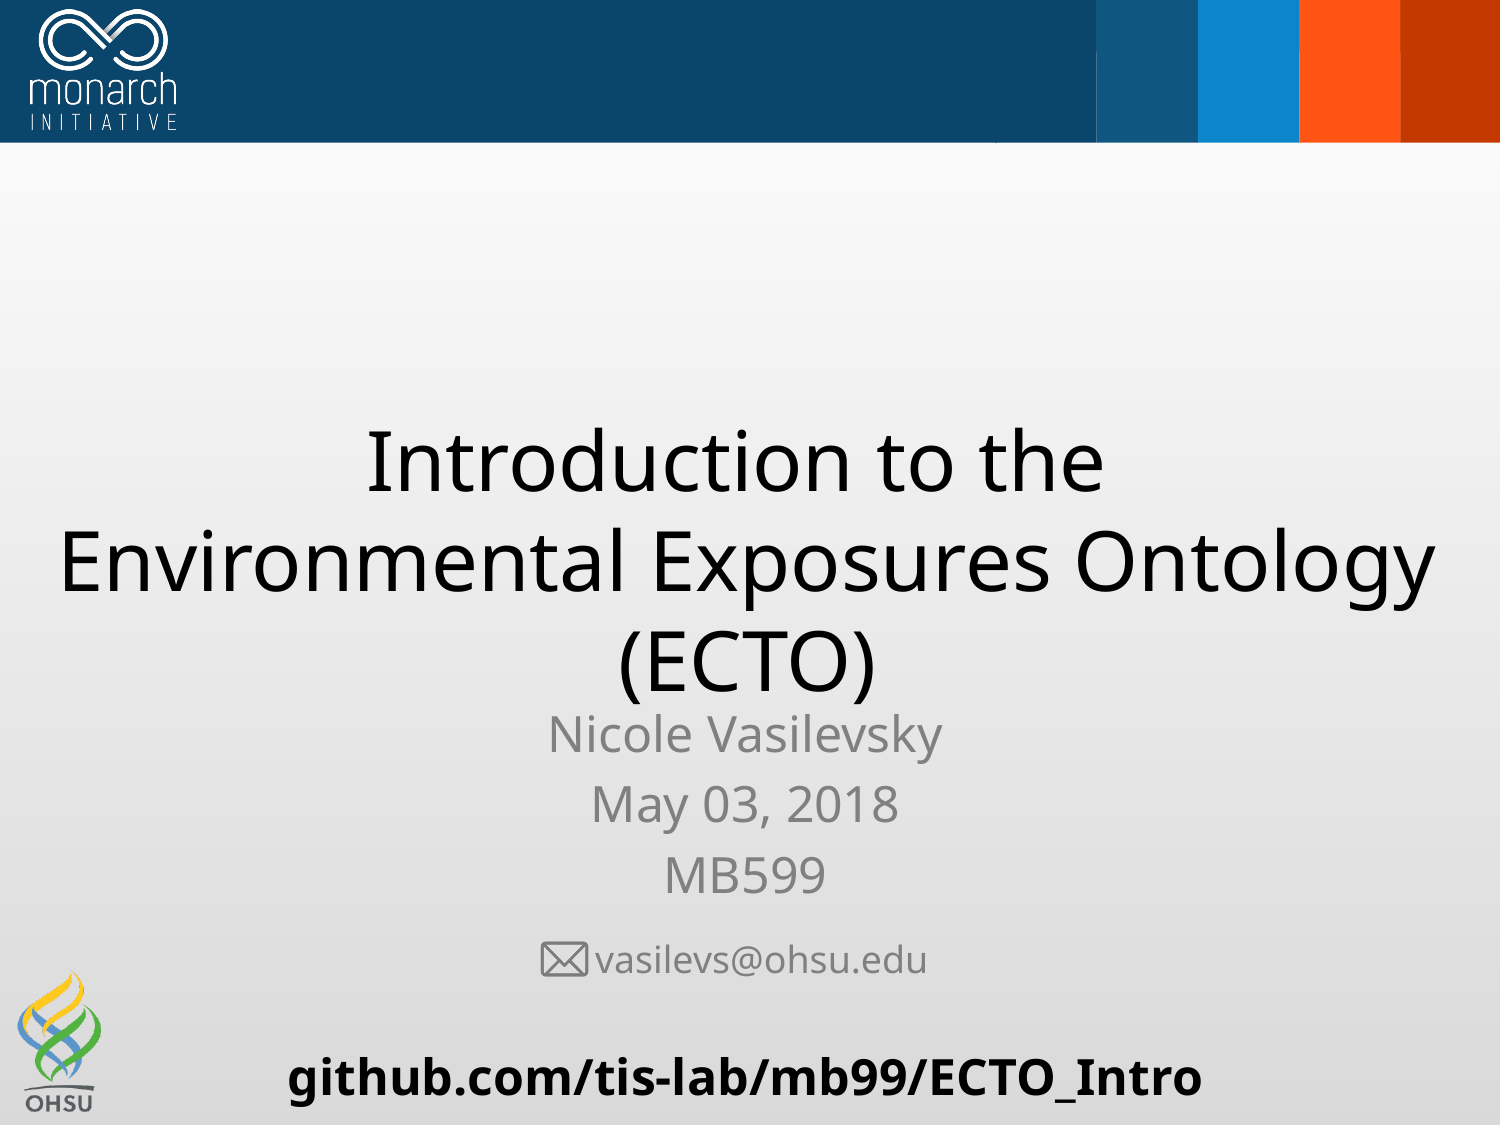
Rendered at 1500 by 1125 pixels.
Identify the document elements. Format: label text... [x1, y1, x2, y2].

picture [30, 9, 176, 130]
picture [537, 931, 592, 987]
text_box vasilevs@ohsu.edu [558, 928, 937, 989]
picture [0, 911, 130, 1125]
text_box github.com/tis-lab/mb99/ECTO_Intro [280, 1038, 1211, 1113]
text_box Introduction to the Environmental Exposures Ontology (ECTO) [47, 401, 1448, 716]
text_box Nicole Vasilevsky May 03, 2018 MB599 [81, 716, 1409, 911]
